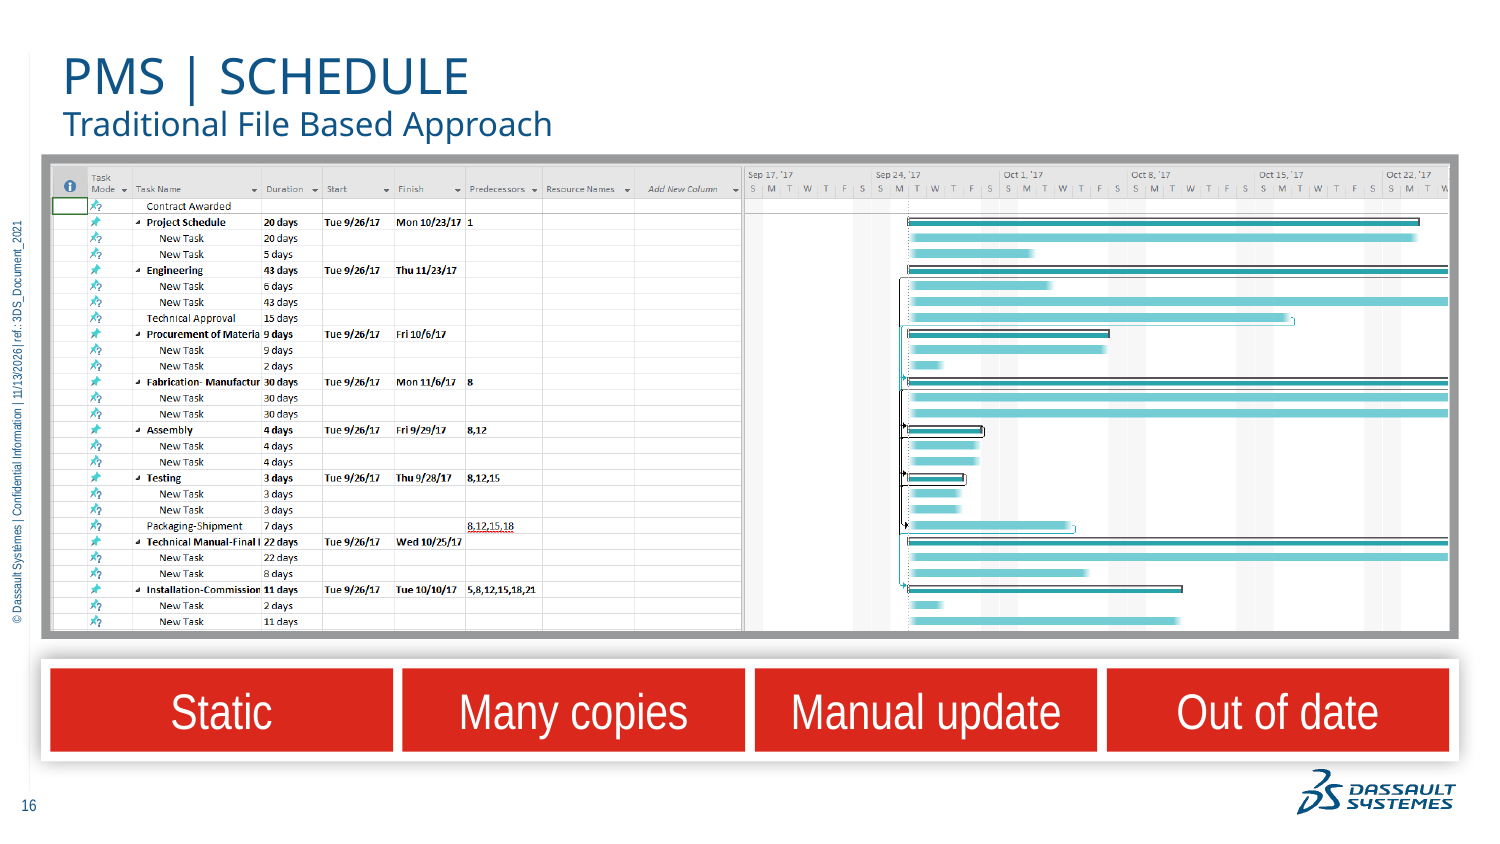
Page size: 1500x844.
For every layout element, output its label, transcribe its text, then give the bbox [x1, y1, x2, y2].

text_box Static [49, 667, 394, 753]
picture [1293, 765, 1459, 818]
text_box [41, 658, 1459, 762]
text_box Manual update [754, 667, 1098, 753]
list Traditional File Based Approach [62, 103, 1408, 144]
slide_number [9, 345, 25, 404]
text_box Out of date [1106, 667, 1450, 753]
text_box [41, 154, 1459, 639]
title PMS | Schedule [62, 43, 1408, 103]
text_box Many copies [401, 667, 746, 753]
